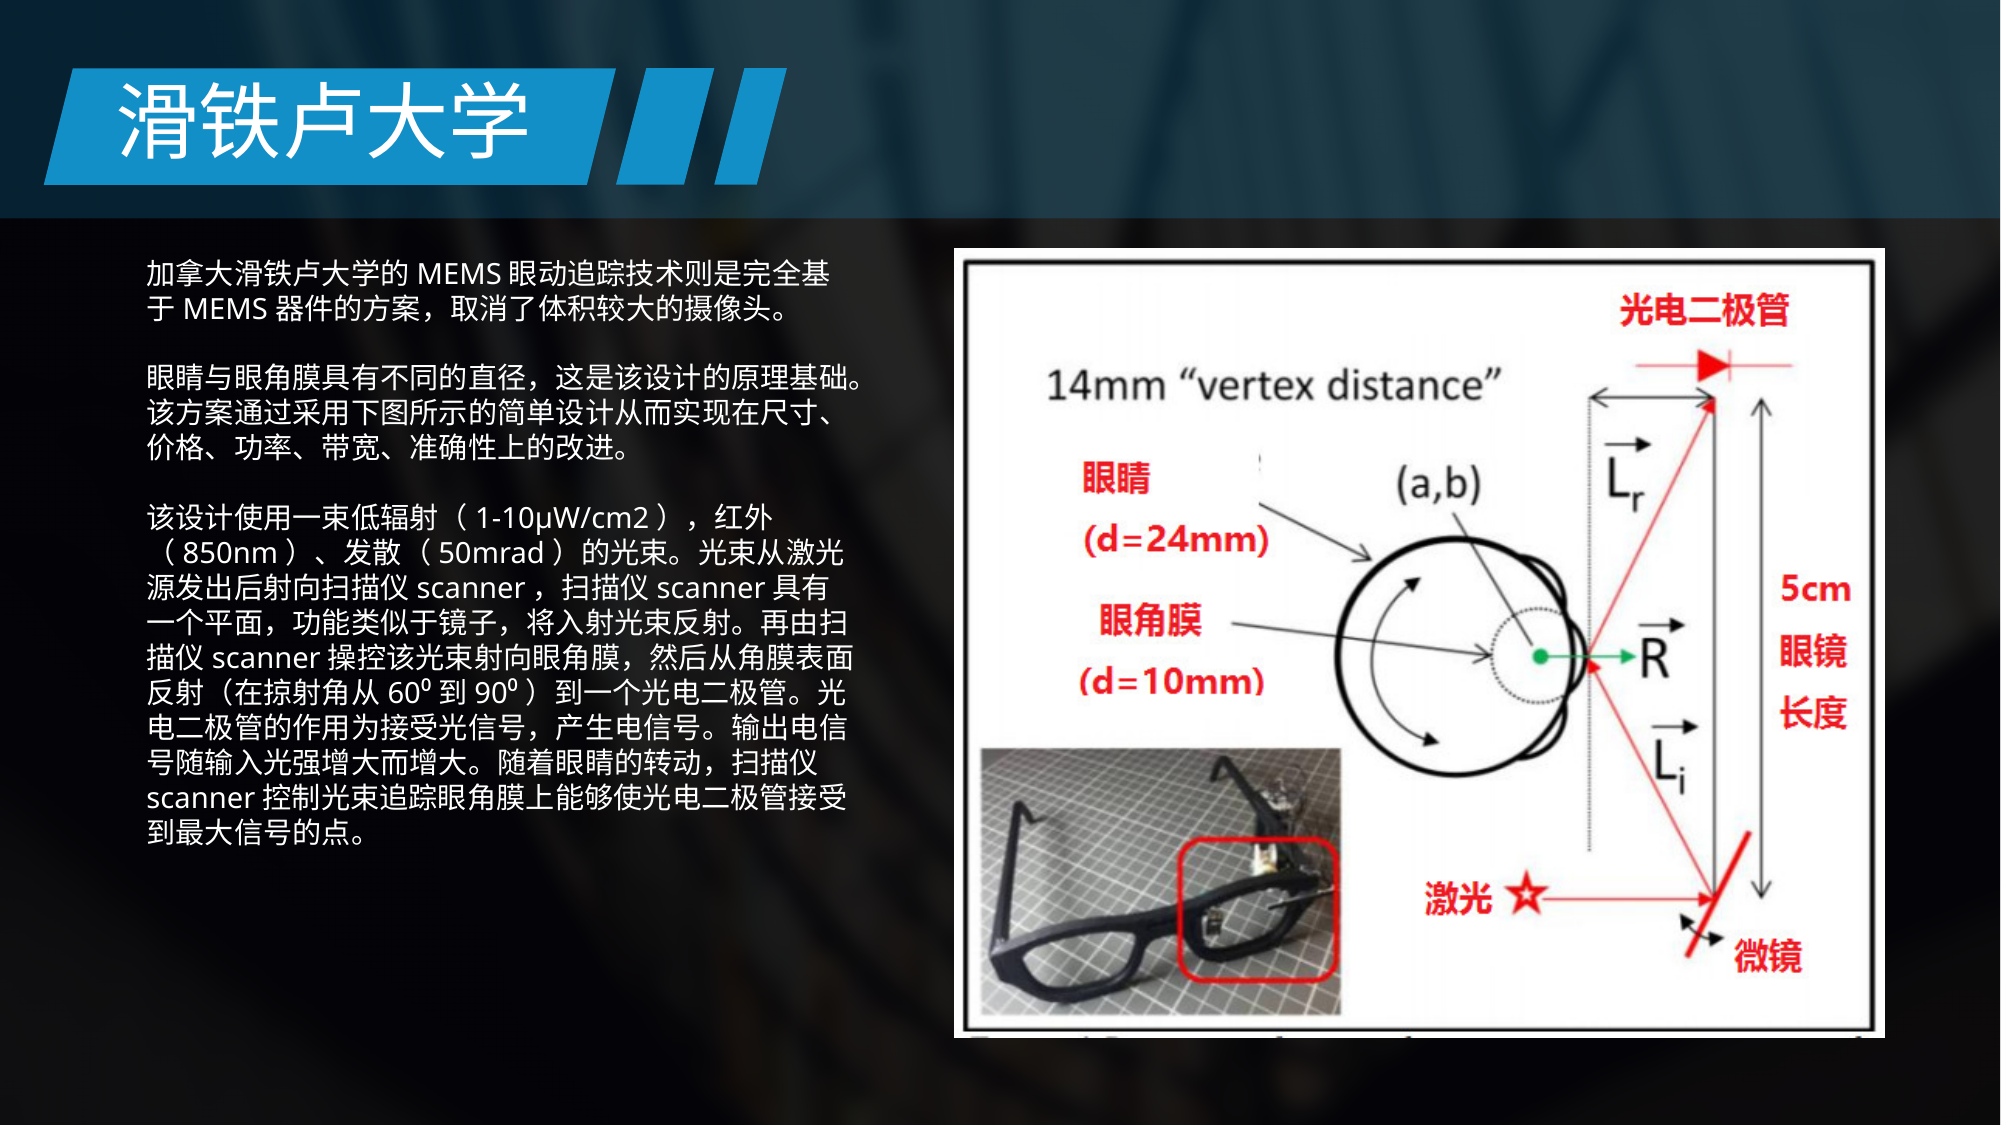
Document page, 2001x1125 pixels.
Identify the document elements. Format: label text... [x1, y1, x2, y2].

text_box 加拿大滑铁卢大学的MEMS眼动追踪技术则是完全基于MEMS器件的方案，取消了体积较大的摄像头。 眼睛与眼角膜具有不同的直径，这是该设计的原理基础。该方案通过采用下图所示的简单设计从而实现在尺寸、价格、功率、带宽、准确性上的改进。 该设计使用一束低辐射（1-10μW/cm2），红外（850nm）、发散（50mrad）的光束。光束从激光源发出后射向扫描仪scanner，扫描仪scanner具有一个平面，功能类似于镜子，将入射光束反射。再由扫描仪scanner操控该光束射向眼角膜，然后从角膜表面反射（在掠射角从60⁰到90⁰）到一个光电二极管。光电二极管的作用为接受光信号，产生电信号。输出电信号随输入光强增大而增大。随着眼睛的转动，扫描仪scanner控制光束追踪眼角膜上能够使光电二极管接受到最大信号的点。 [131, 247, 873, 857]
text_box [0, 0, 2000, 219]
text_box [43, 62, 616, 185]
text_box [712, 67, 789, 186]
picture [954, 248, 1885, 1038]
text_box [614, 67, 716, 186]
